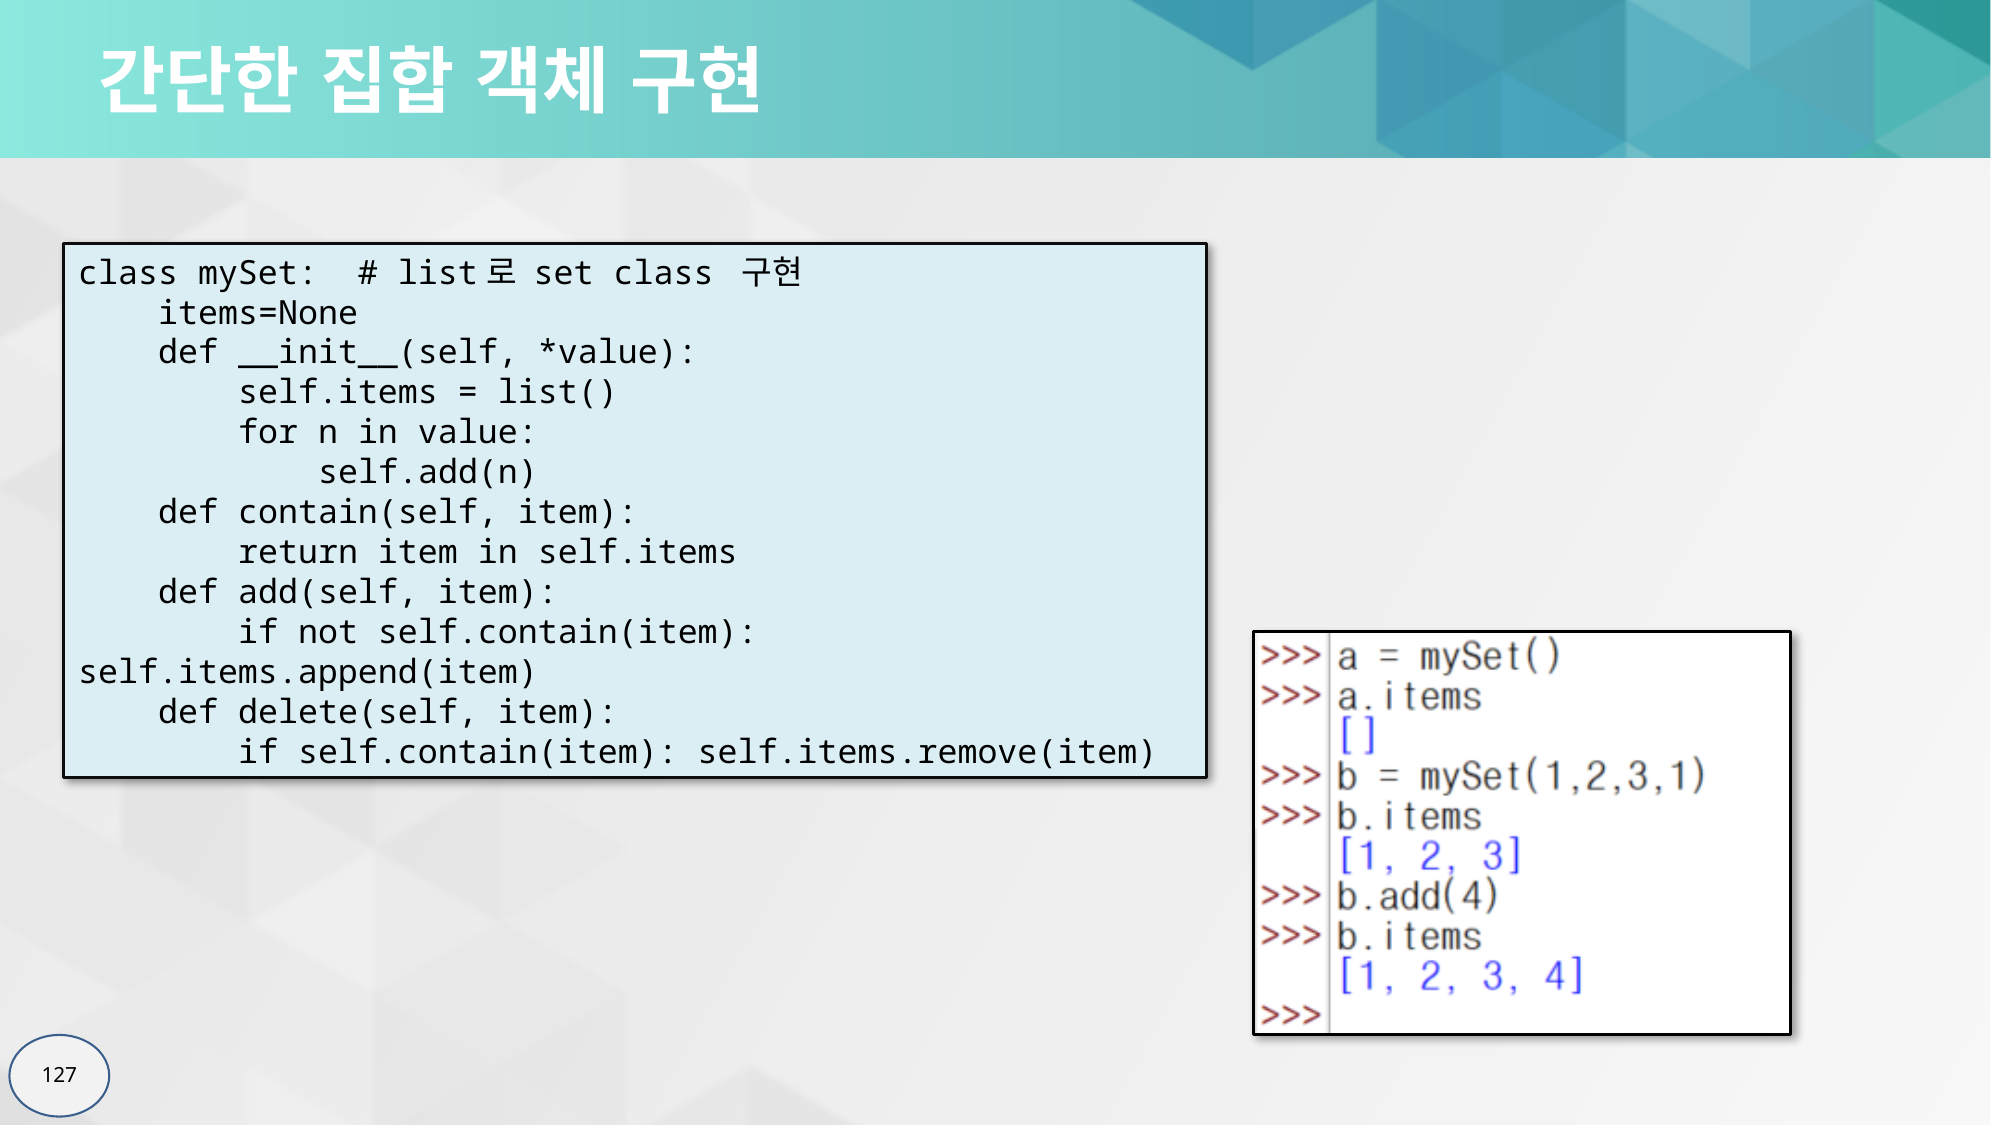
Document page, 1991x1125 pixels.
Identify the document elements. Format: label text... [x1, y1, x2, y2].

title 간단한 집합 객체 구현 [83, 0, 1681, 158]
picture [0, 0, 1991, 1125]
text_box class mySet: # list로 set class 구현 items=None def __init__(self, *value): self.items = list() for n in value: self.add(n) def contain(self, item): return item in self.items def add(self, item): if not self.contain(item): self.items.append(item) def delete(self, item): if self.contain(item): self.items.remove(item) [63, 243, 1207, 778]
